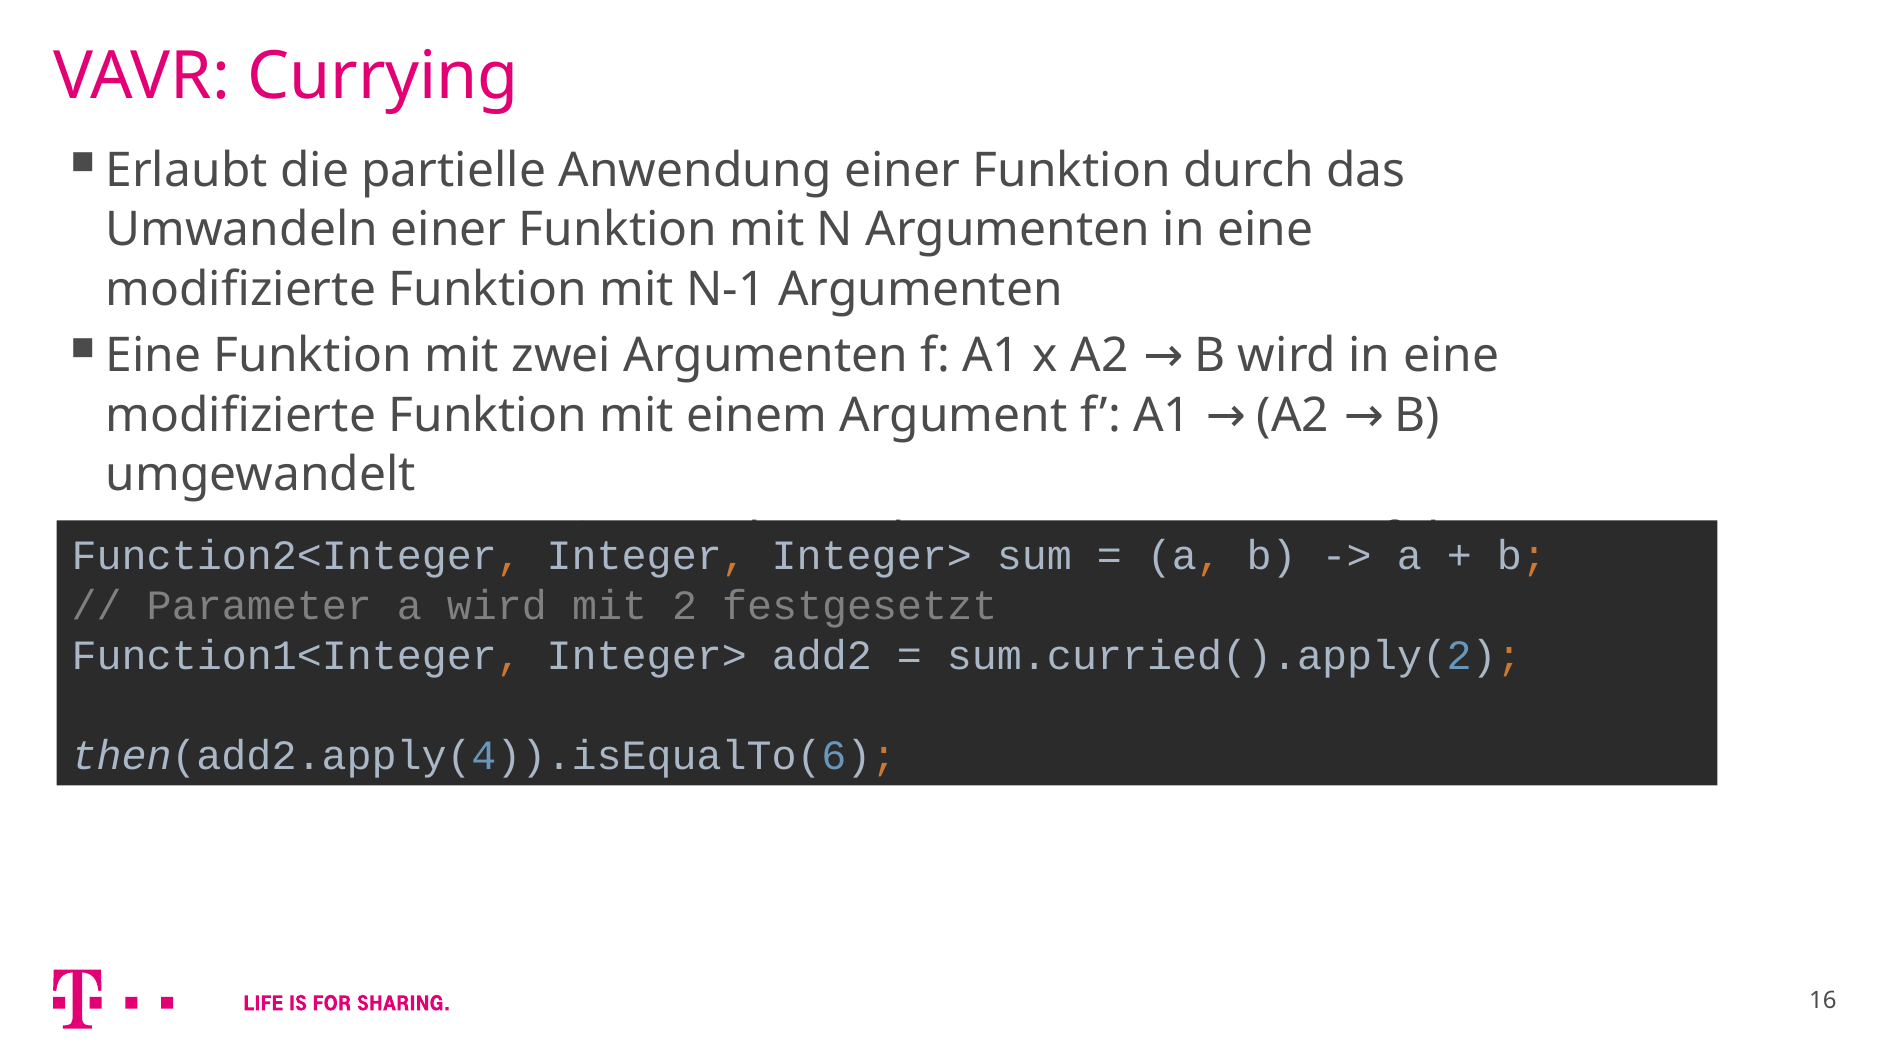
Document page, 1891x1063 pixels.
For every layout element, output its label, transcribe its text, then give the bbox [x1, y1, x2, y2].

slide_number 16 [1776, 978, 1837, 1024]
title VAVR: Currying [52, 41, 1837, 125]
text_box Function2<Integer, Integer, Integer> sum = (a, b) -> a + b; // Parameter a wird mit 2 festgesetzt Function1<Integer, Integer> add2 = sum.curried().apply(2); then(add2.apply(4)).isEqualTo(6); [56, 520, 1718, 786]
text_box Erlaubt die partielle Anwendung einer Funktion durch das Umwandeln einer Funktion mit N Argumenten in eine modifizierte Funktion mit N-1 Argumenten Eine Funktion mit zwei Argumenten f: A1 x A2 → B wird in eine modifizierte Funktion mit einem Argument f’: A1 → (A2 → B) umgewandelt Das Festsetzen von einem oder mehreren Parametern erfolgt von links nach rechts [10, 124, 1599, 571]
